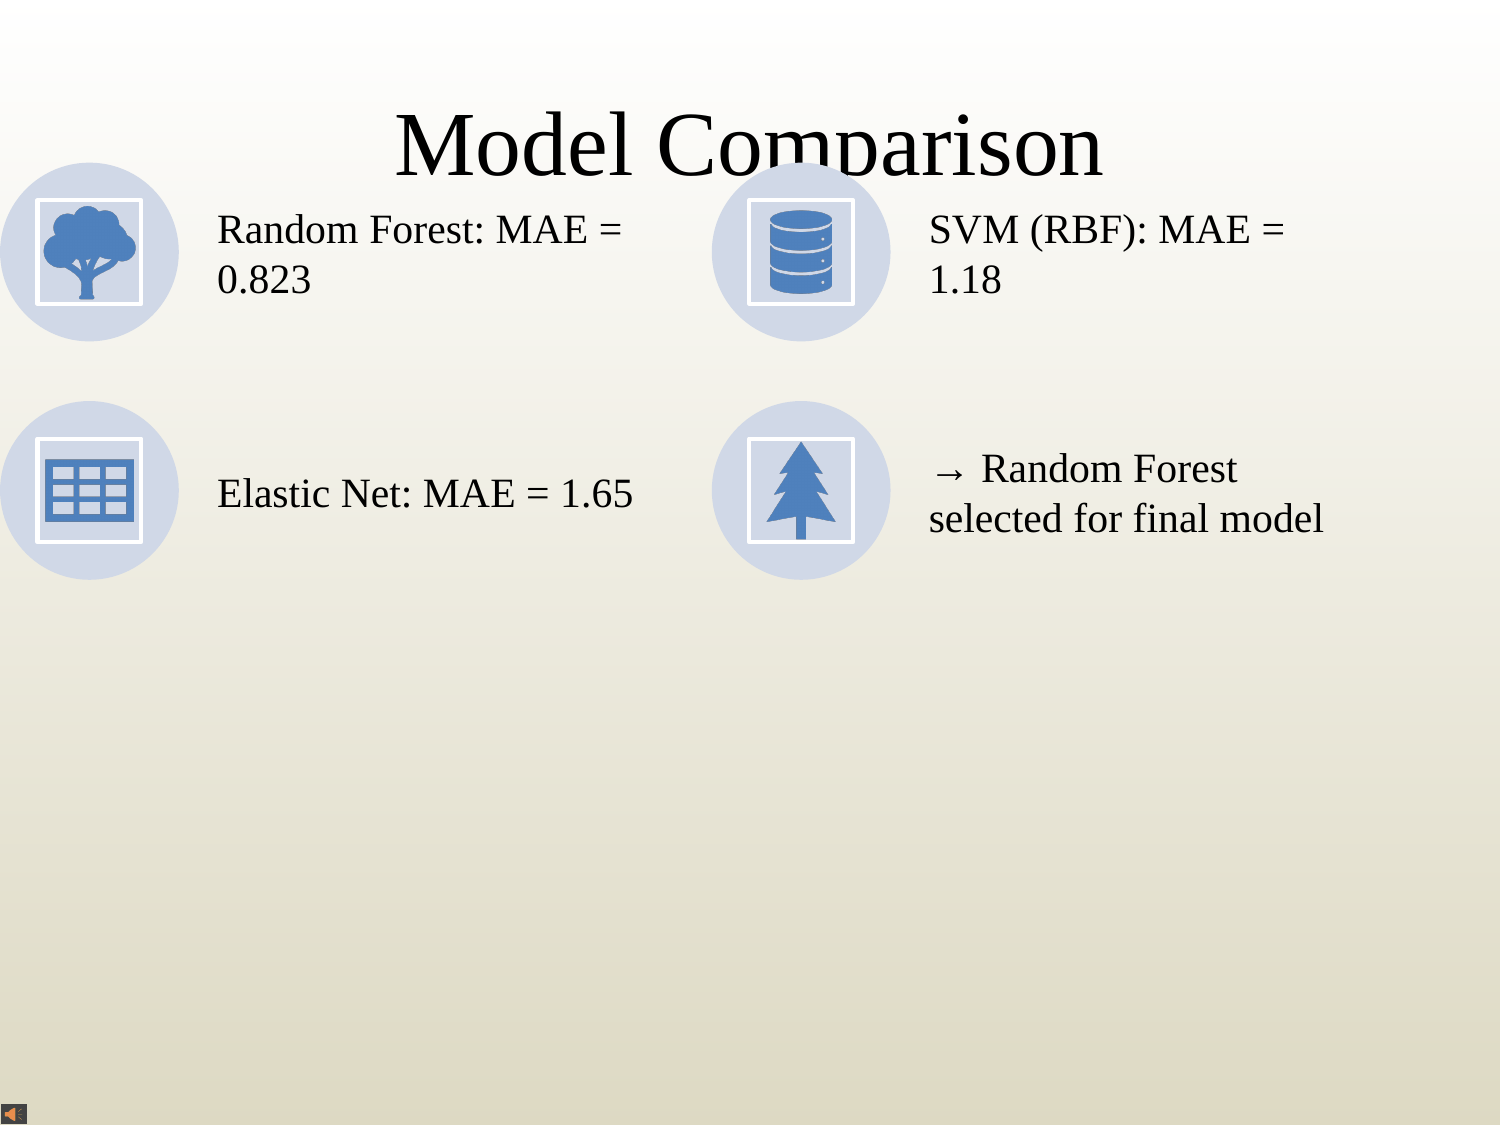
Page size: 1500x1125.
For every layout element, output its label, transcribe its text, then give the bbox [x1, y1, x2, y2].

picture [40, 202, 139, 302]
picture [751, 202, 851, 262]
picture [40, 441, 74, 540]
picture [0, 1103, 29, 1125]
title Model Comparison [75, 45, 1425, 233]
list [74, 262, 1426, 1006]
